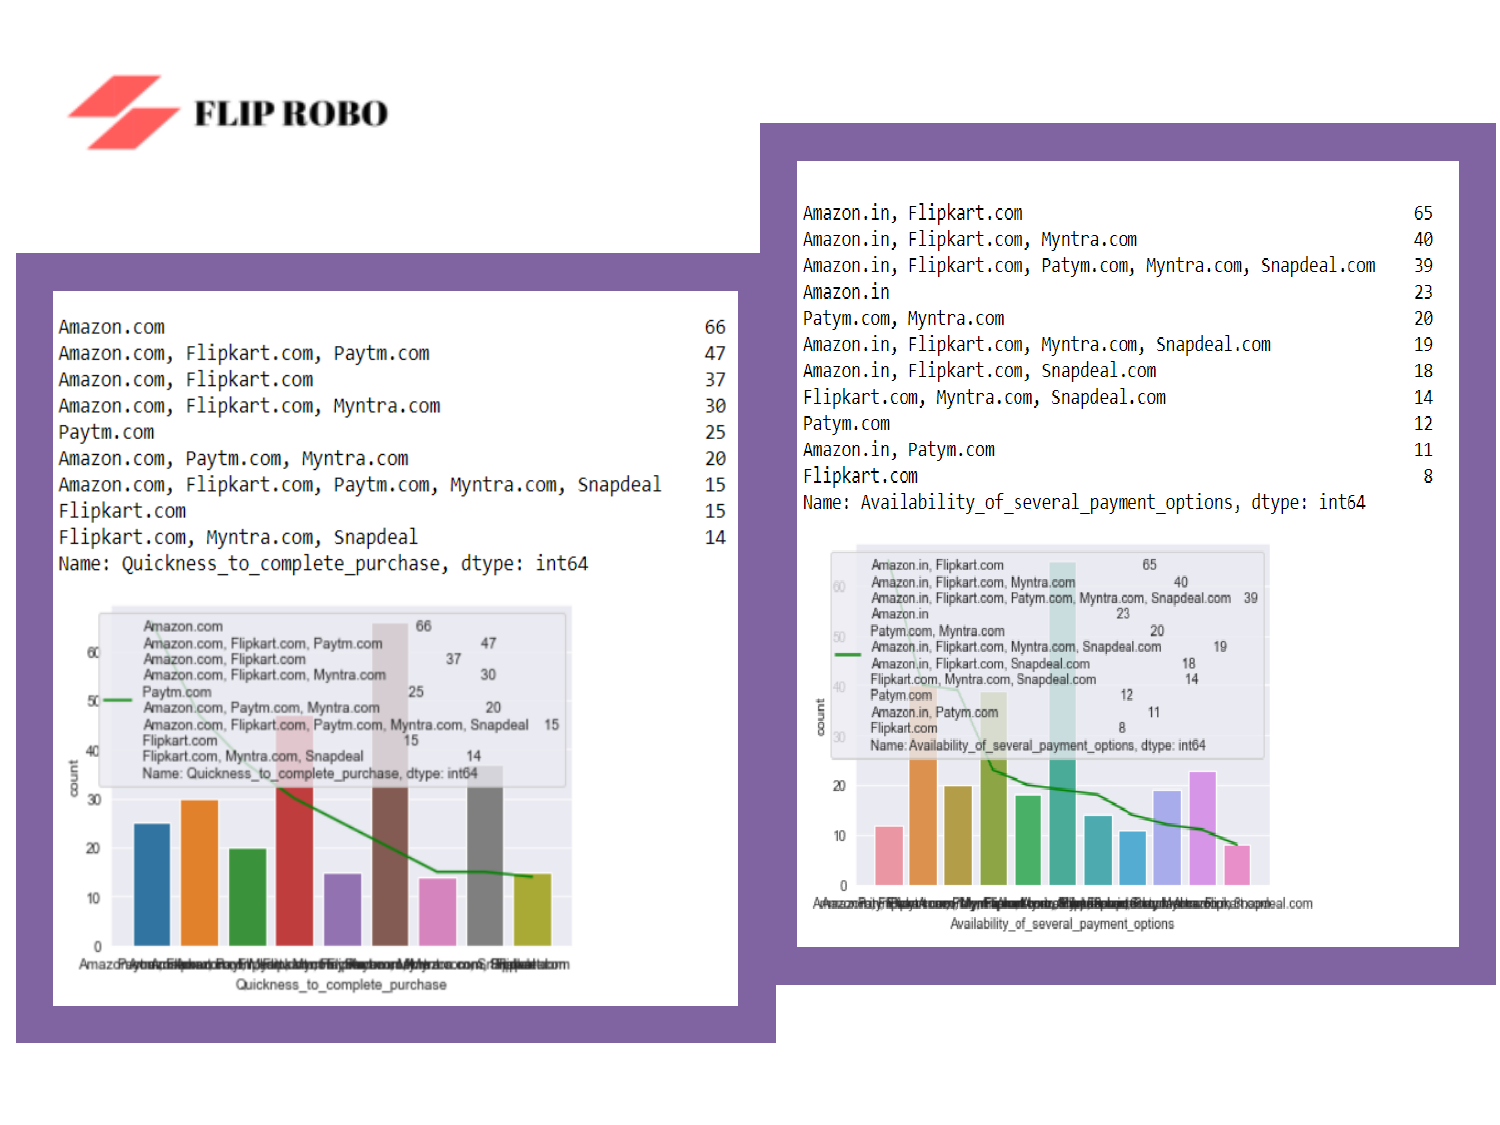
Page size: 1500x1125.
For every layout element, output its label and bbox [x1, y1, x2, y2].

picture [796, 160, 1459, 948]
picture [52, 54, 419, 180]
picture [52, 290, 739, 1006]
